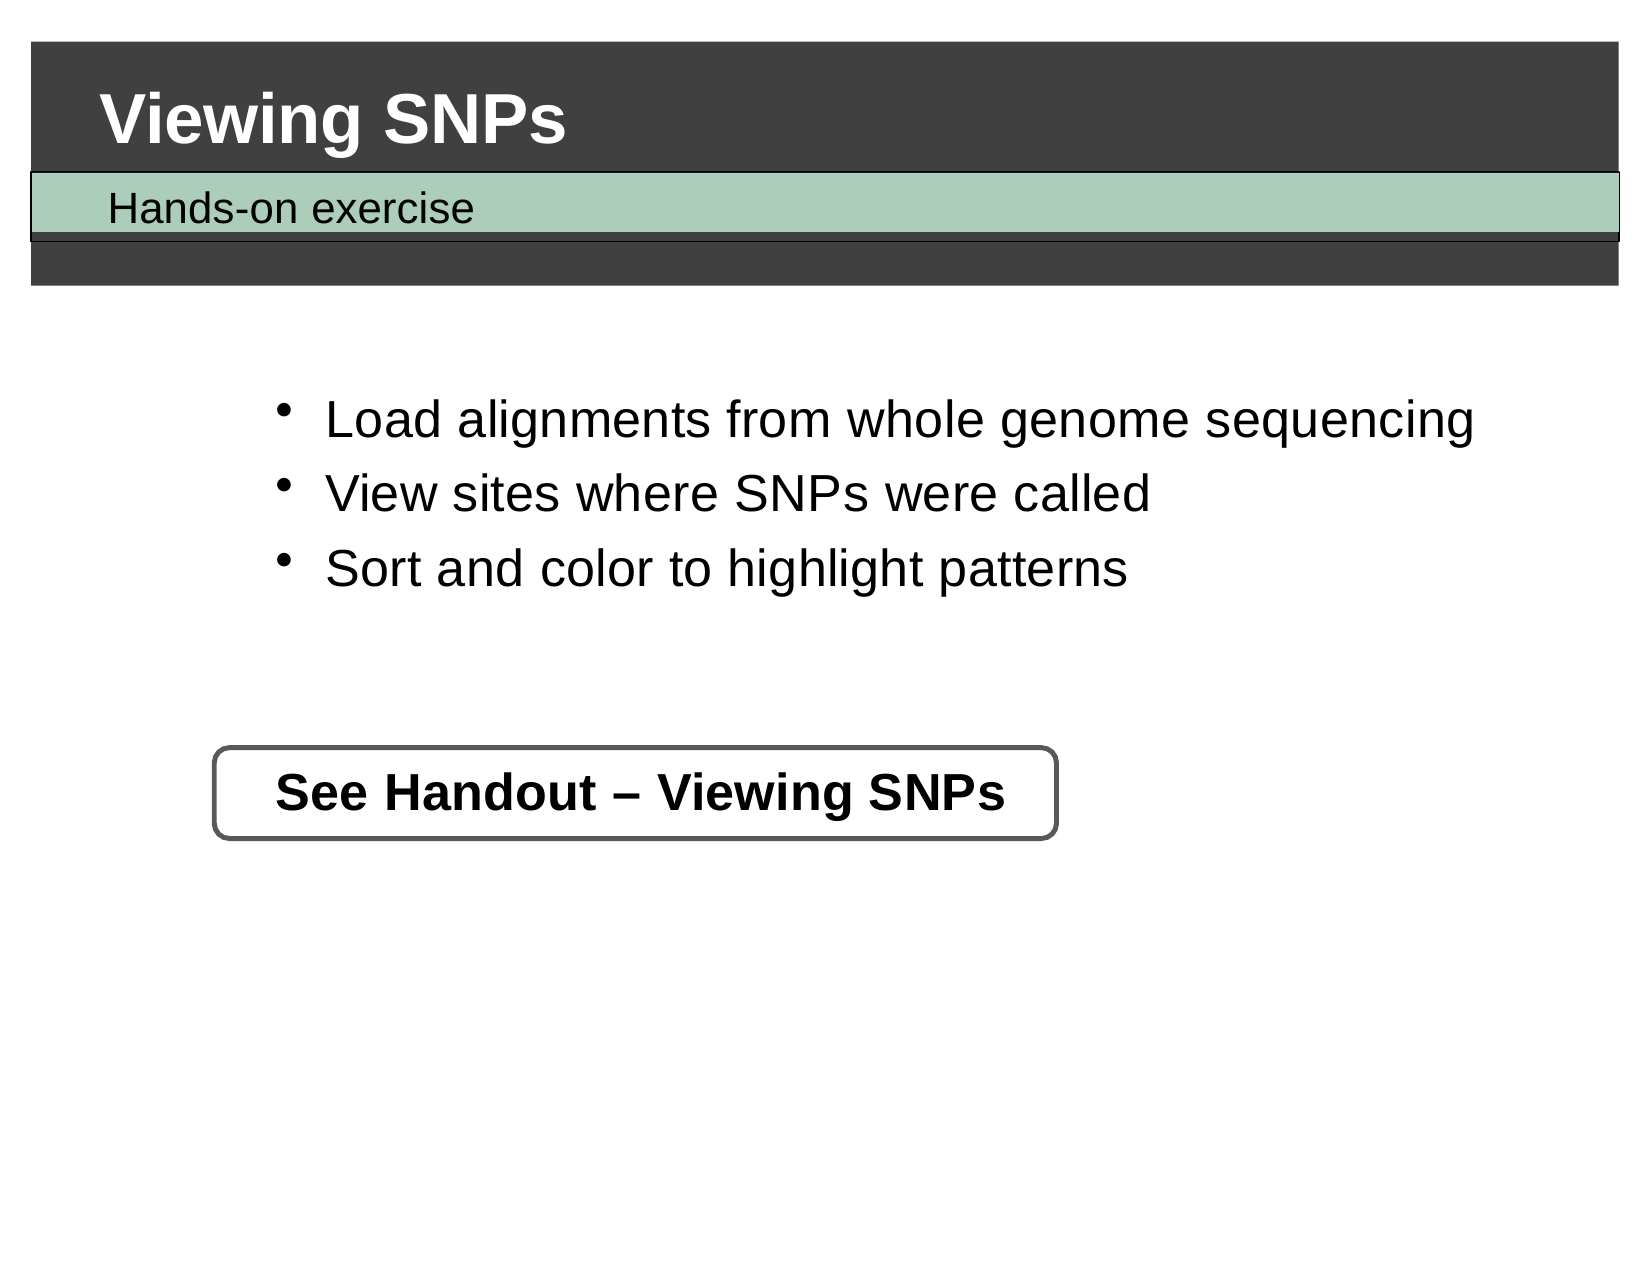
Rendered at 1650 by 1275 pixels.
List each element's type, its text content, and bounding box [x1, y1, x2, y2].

text_box [31, 172, 1619, 242]
title Viewing SNPs [31, 242, 1619, 286]
text_box [214, 747, 1057, 839]
title Viewing SNPs [31, 41, 1619, 172]
text_box Hands-on exercise [32, 172, 1619, 232]
text_box Load alignments from whole genome sequencing View sites where SNPs were called Sort and color to highlight patterns [273, 371, 1484, 598]
